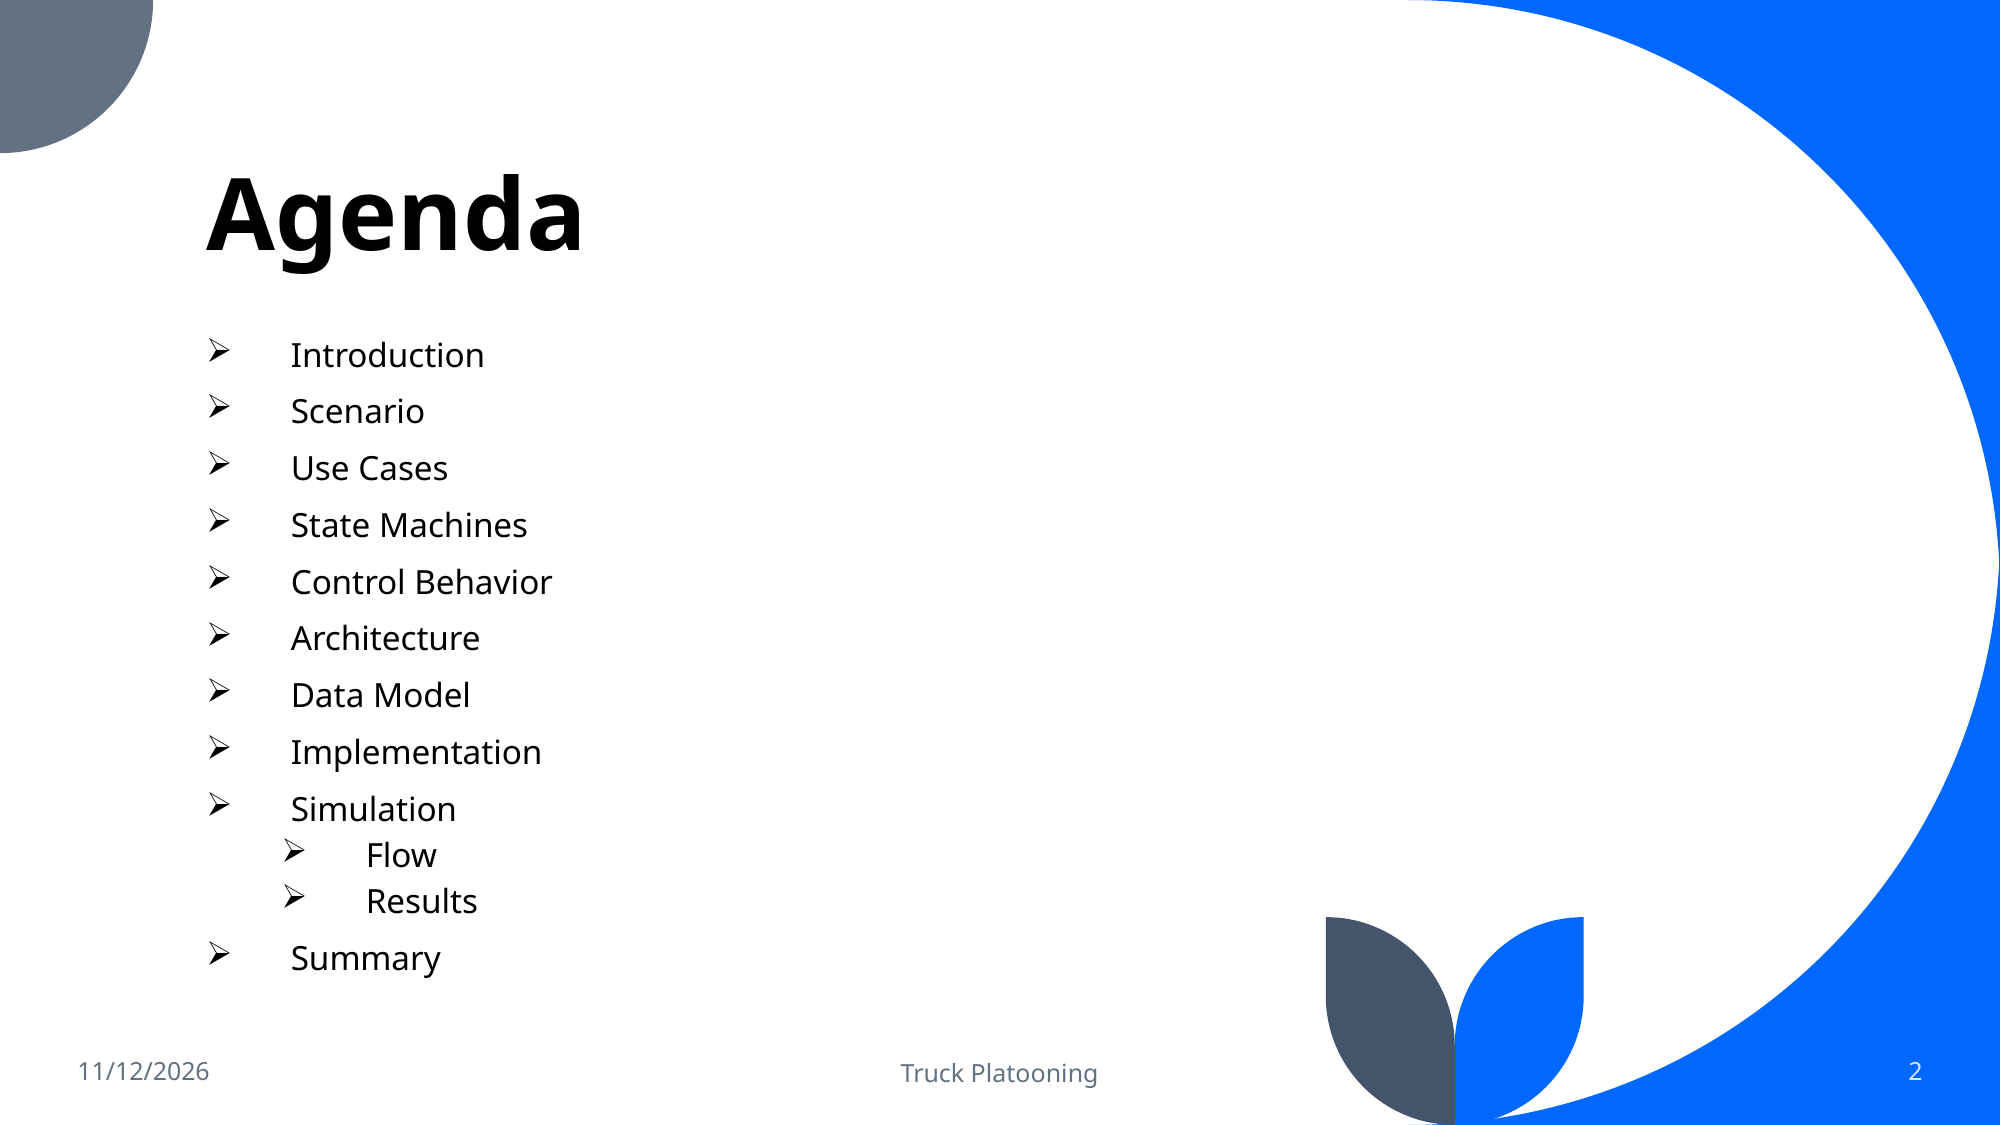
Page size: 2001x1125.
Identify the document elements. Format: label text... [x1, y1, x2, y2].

list Introduction Scenario Use Cases State Machines Control Behavior Architecture Data Model Implementation Simulation Flow Results Summary [191, 330, 1796, 1011]
footer Truck Platooning [662, 1042, 1338, 1103]
slide_number 2 [1665, 1042, 1938, 1103]
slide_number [62, 1042, 513, 1103]
title Agenda [191, 62, 1796, 280]
